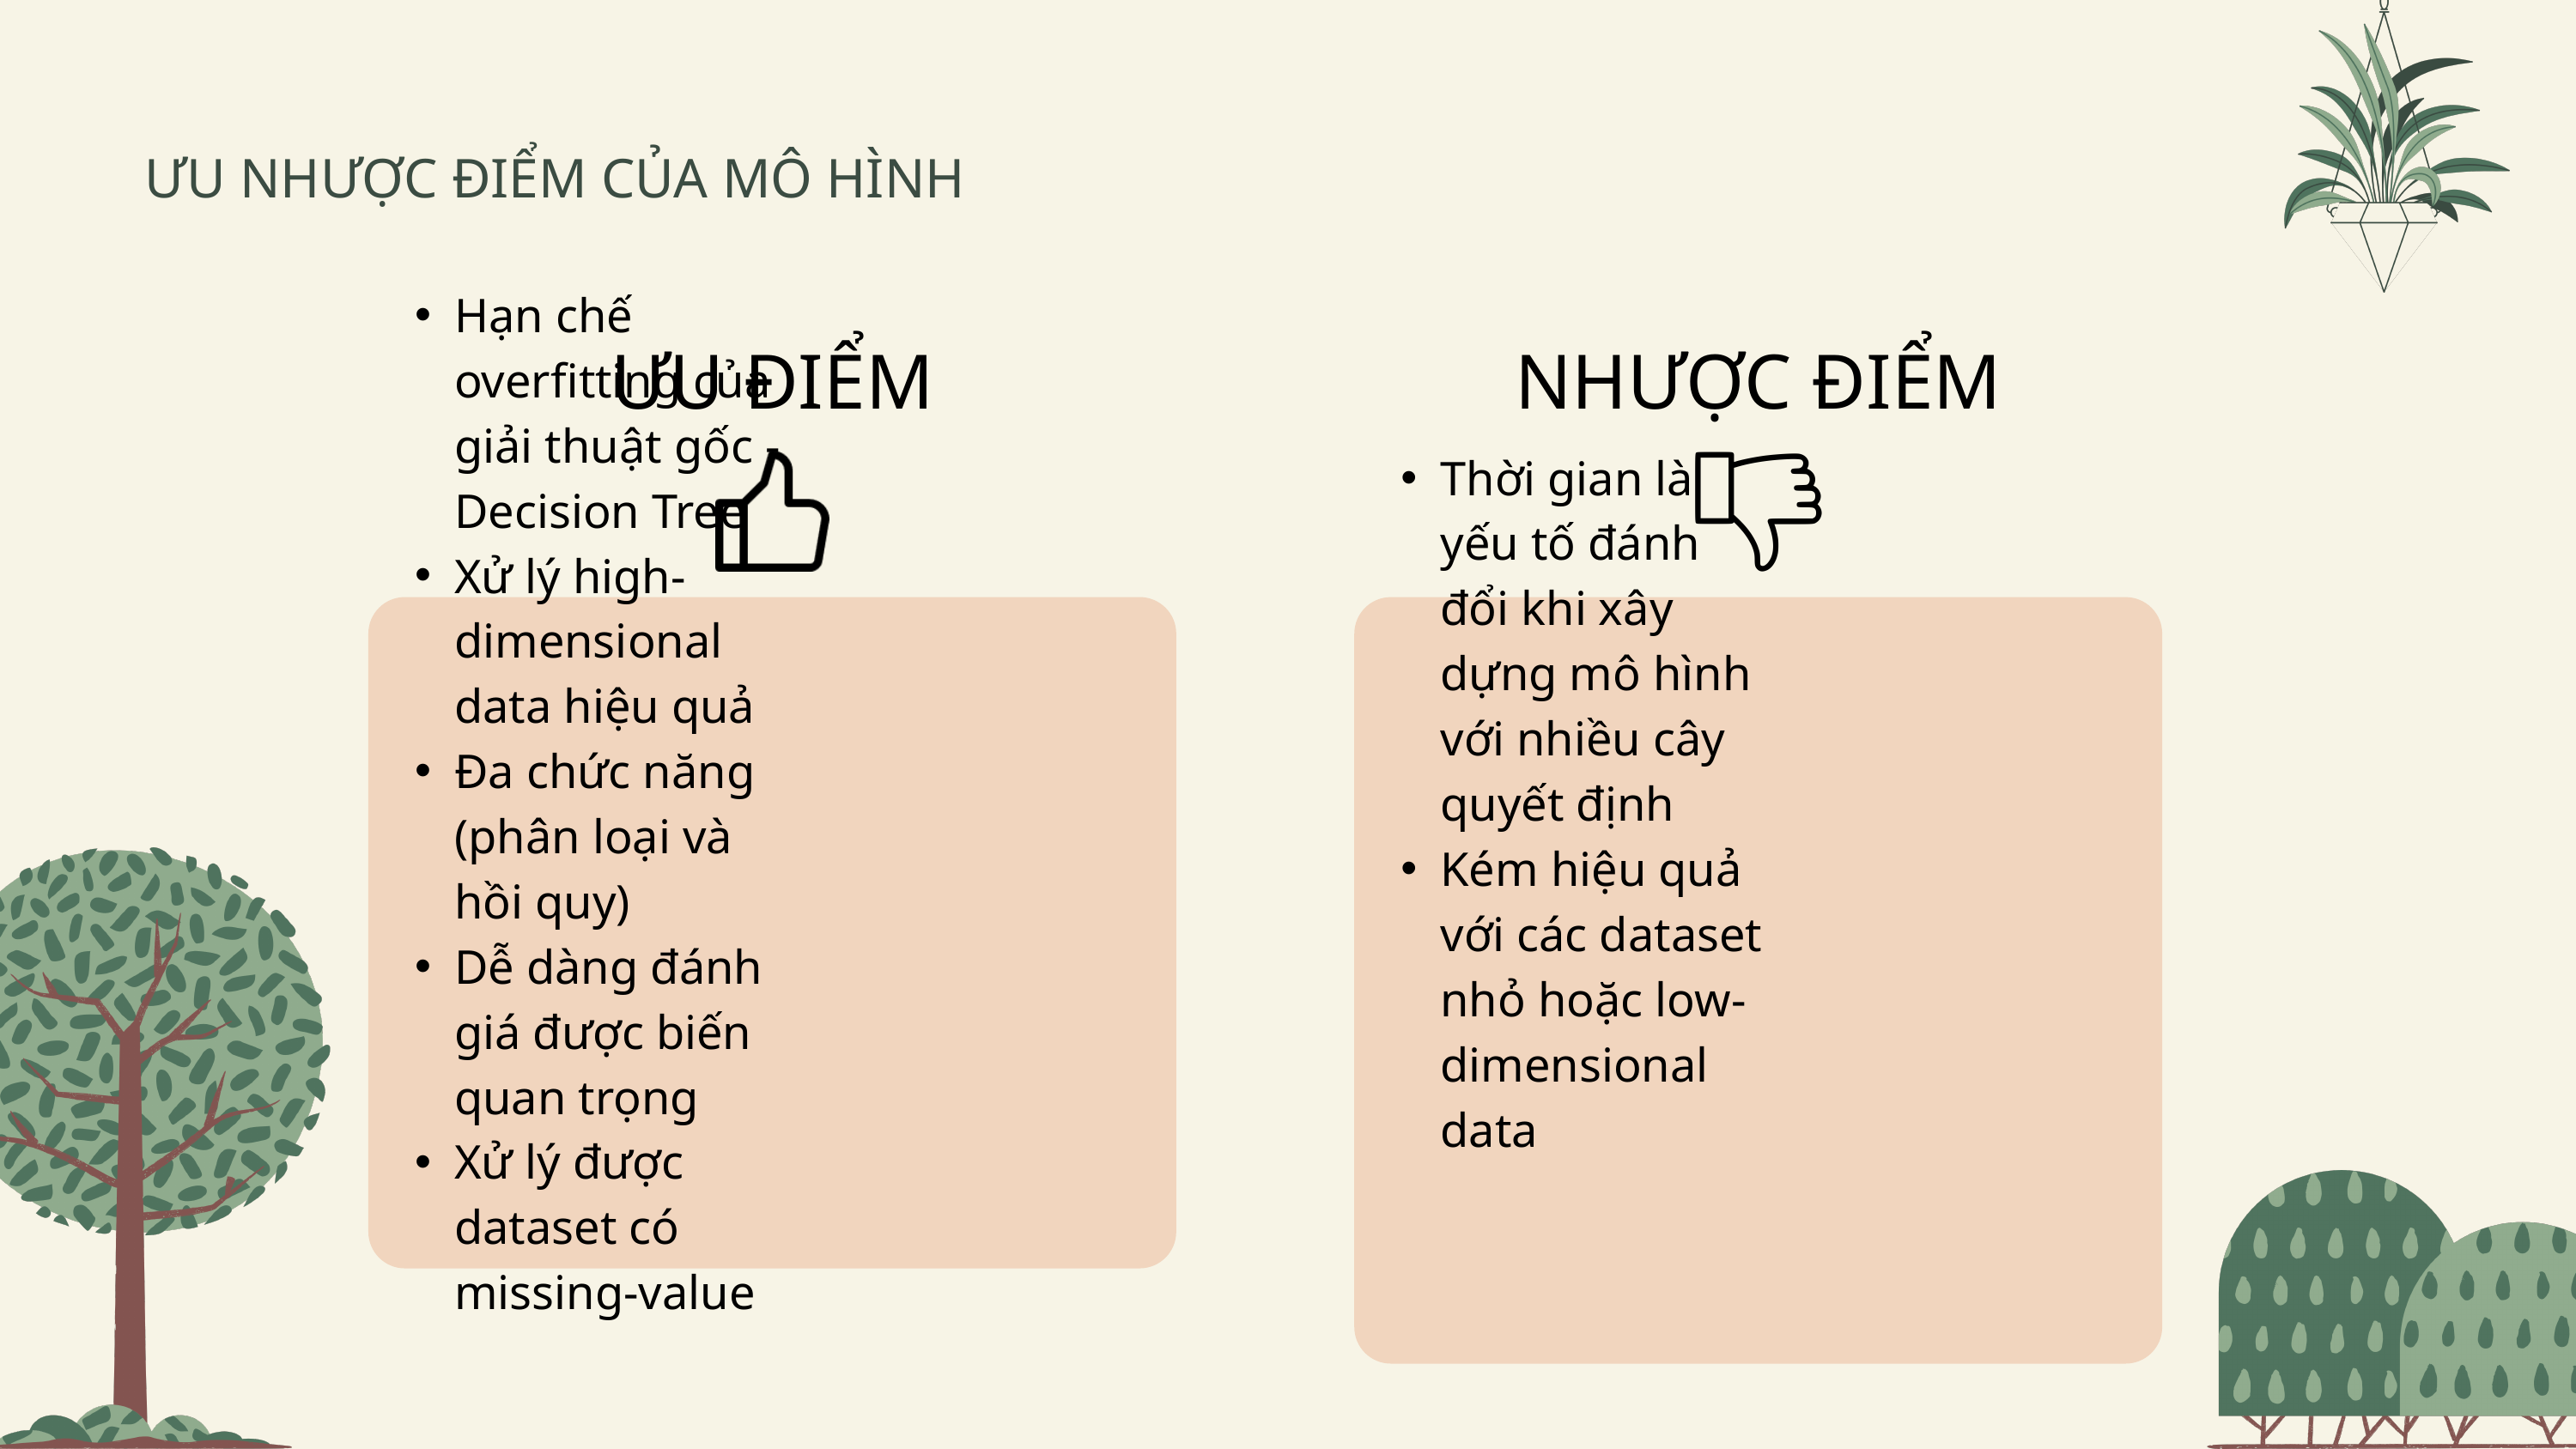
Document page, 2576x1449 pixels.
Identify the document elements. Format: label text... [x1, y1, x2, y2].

picture [1695, 450, 1822, 573]
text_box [368, 597, 1177, 1269]
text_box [1353, 597, 2163, 1364]
picture [2207, 1170, 2576, 1449]
text_box NHƯỢC ĐIỂM [1419, 339, 2099, 424]
text_box ƯU ĐIỂM [432, 339, 1112, 424]
text_box ƯU NHƯỢC ĐIỂM CỦA MÔ HÌNH [144, 133, 1112, 209]
picture [715, 450, 829, 573]
picture [0, 738, 391, 1449]
picture [2283, 0, 2510, 293]
